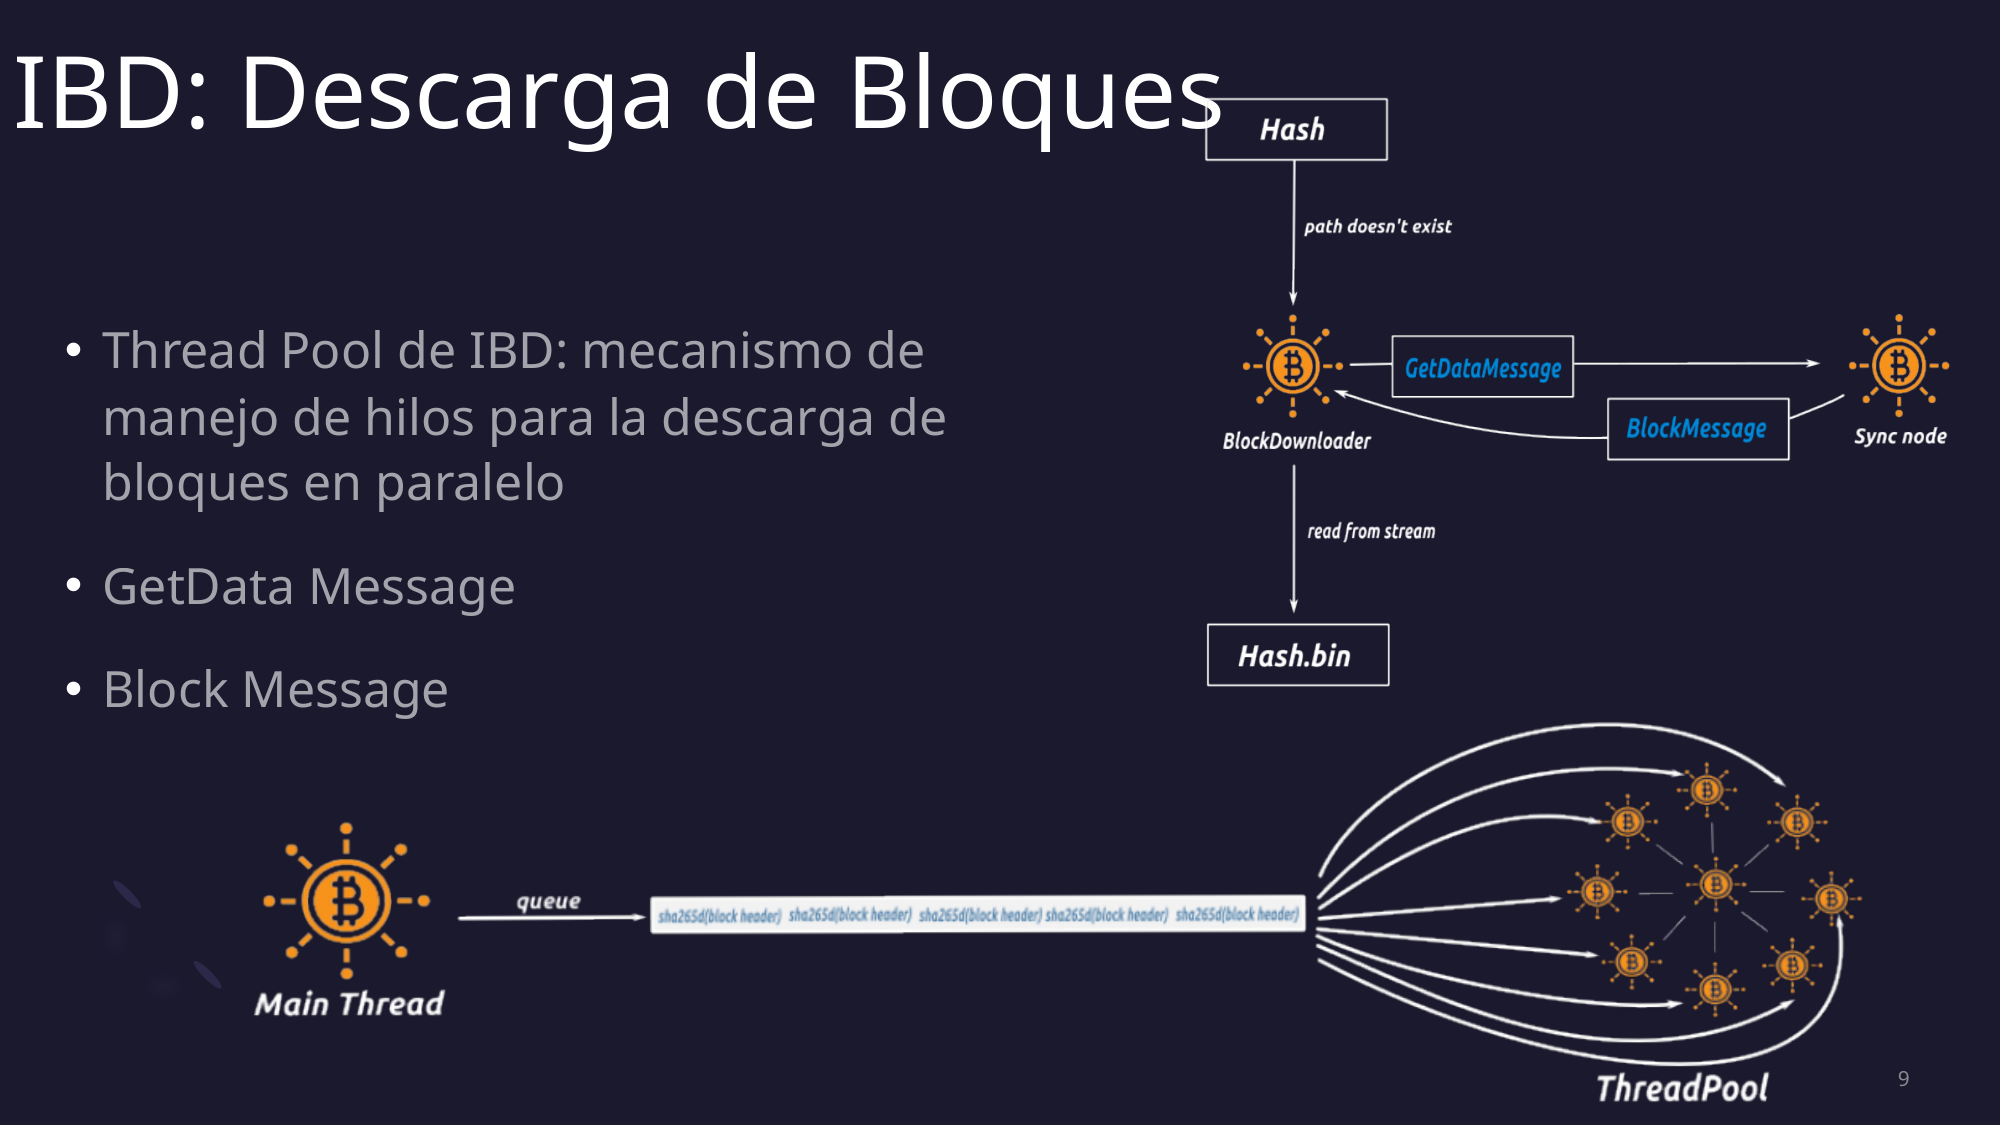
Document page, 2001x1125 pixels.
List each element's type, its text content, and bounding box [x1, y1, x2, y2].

list Thread Pool de IBD: mecanismo de manejo de hilos para la descarga de bloques en paralelo GetData Message Block Message [64, 312, 90, 966]
picture [92, 0, 2000, 1125]
title IBD: Descarga de Bloques [13, 41, 368, 261]
